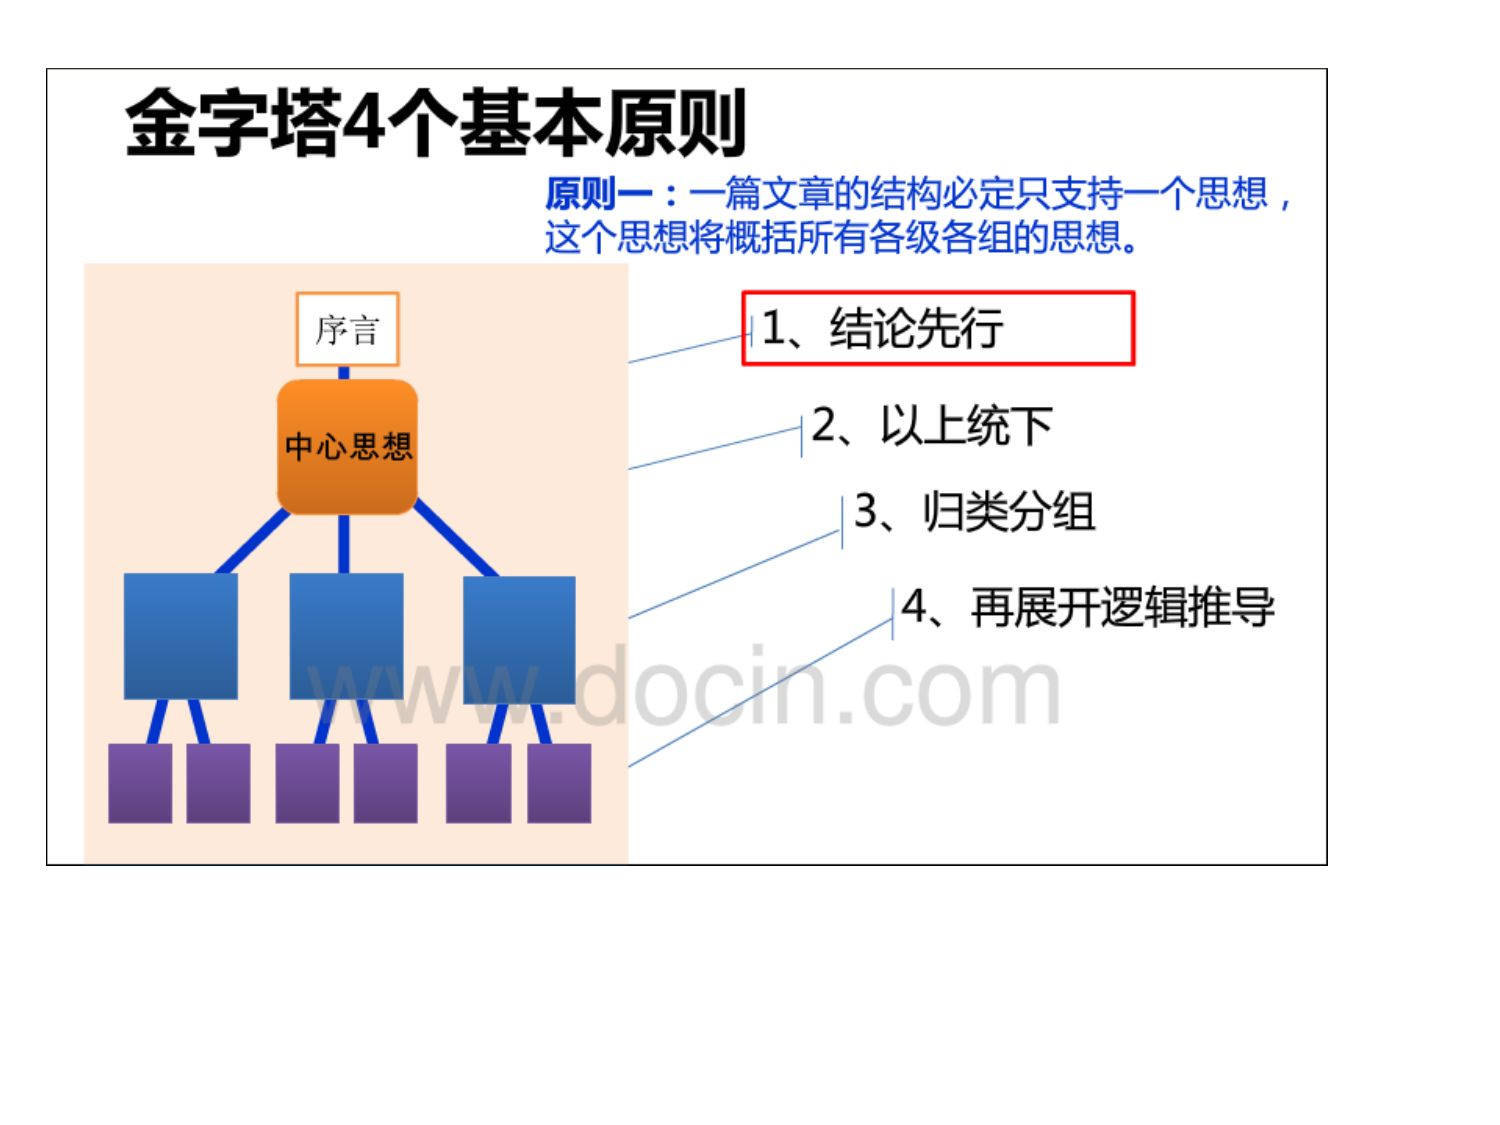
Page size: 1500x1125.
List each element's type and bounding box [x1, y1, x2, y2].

picture [46, 68, 1328, 866]
